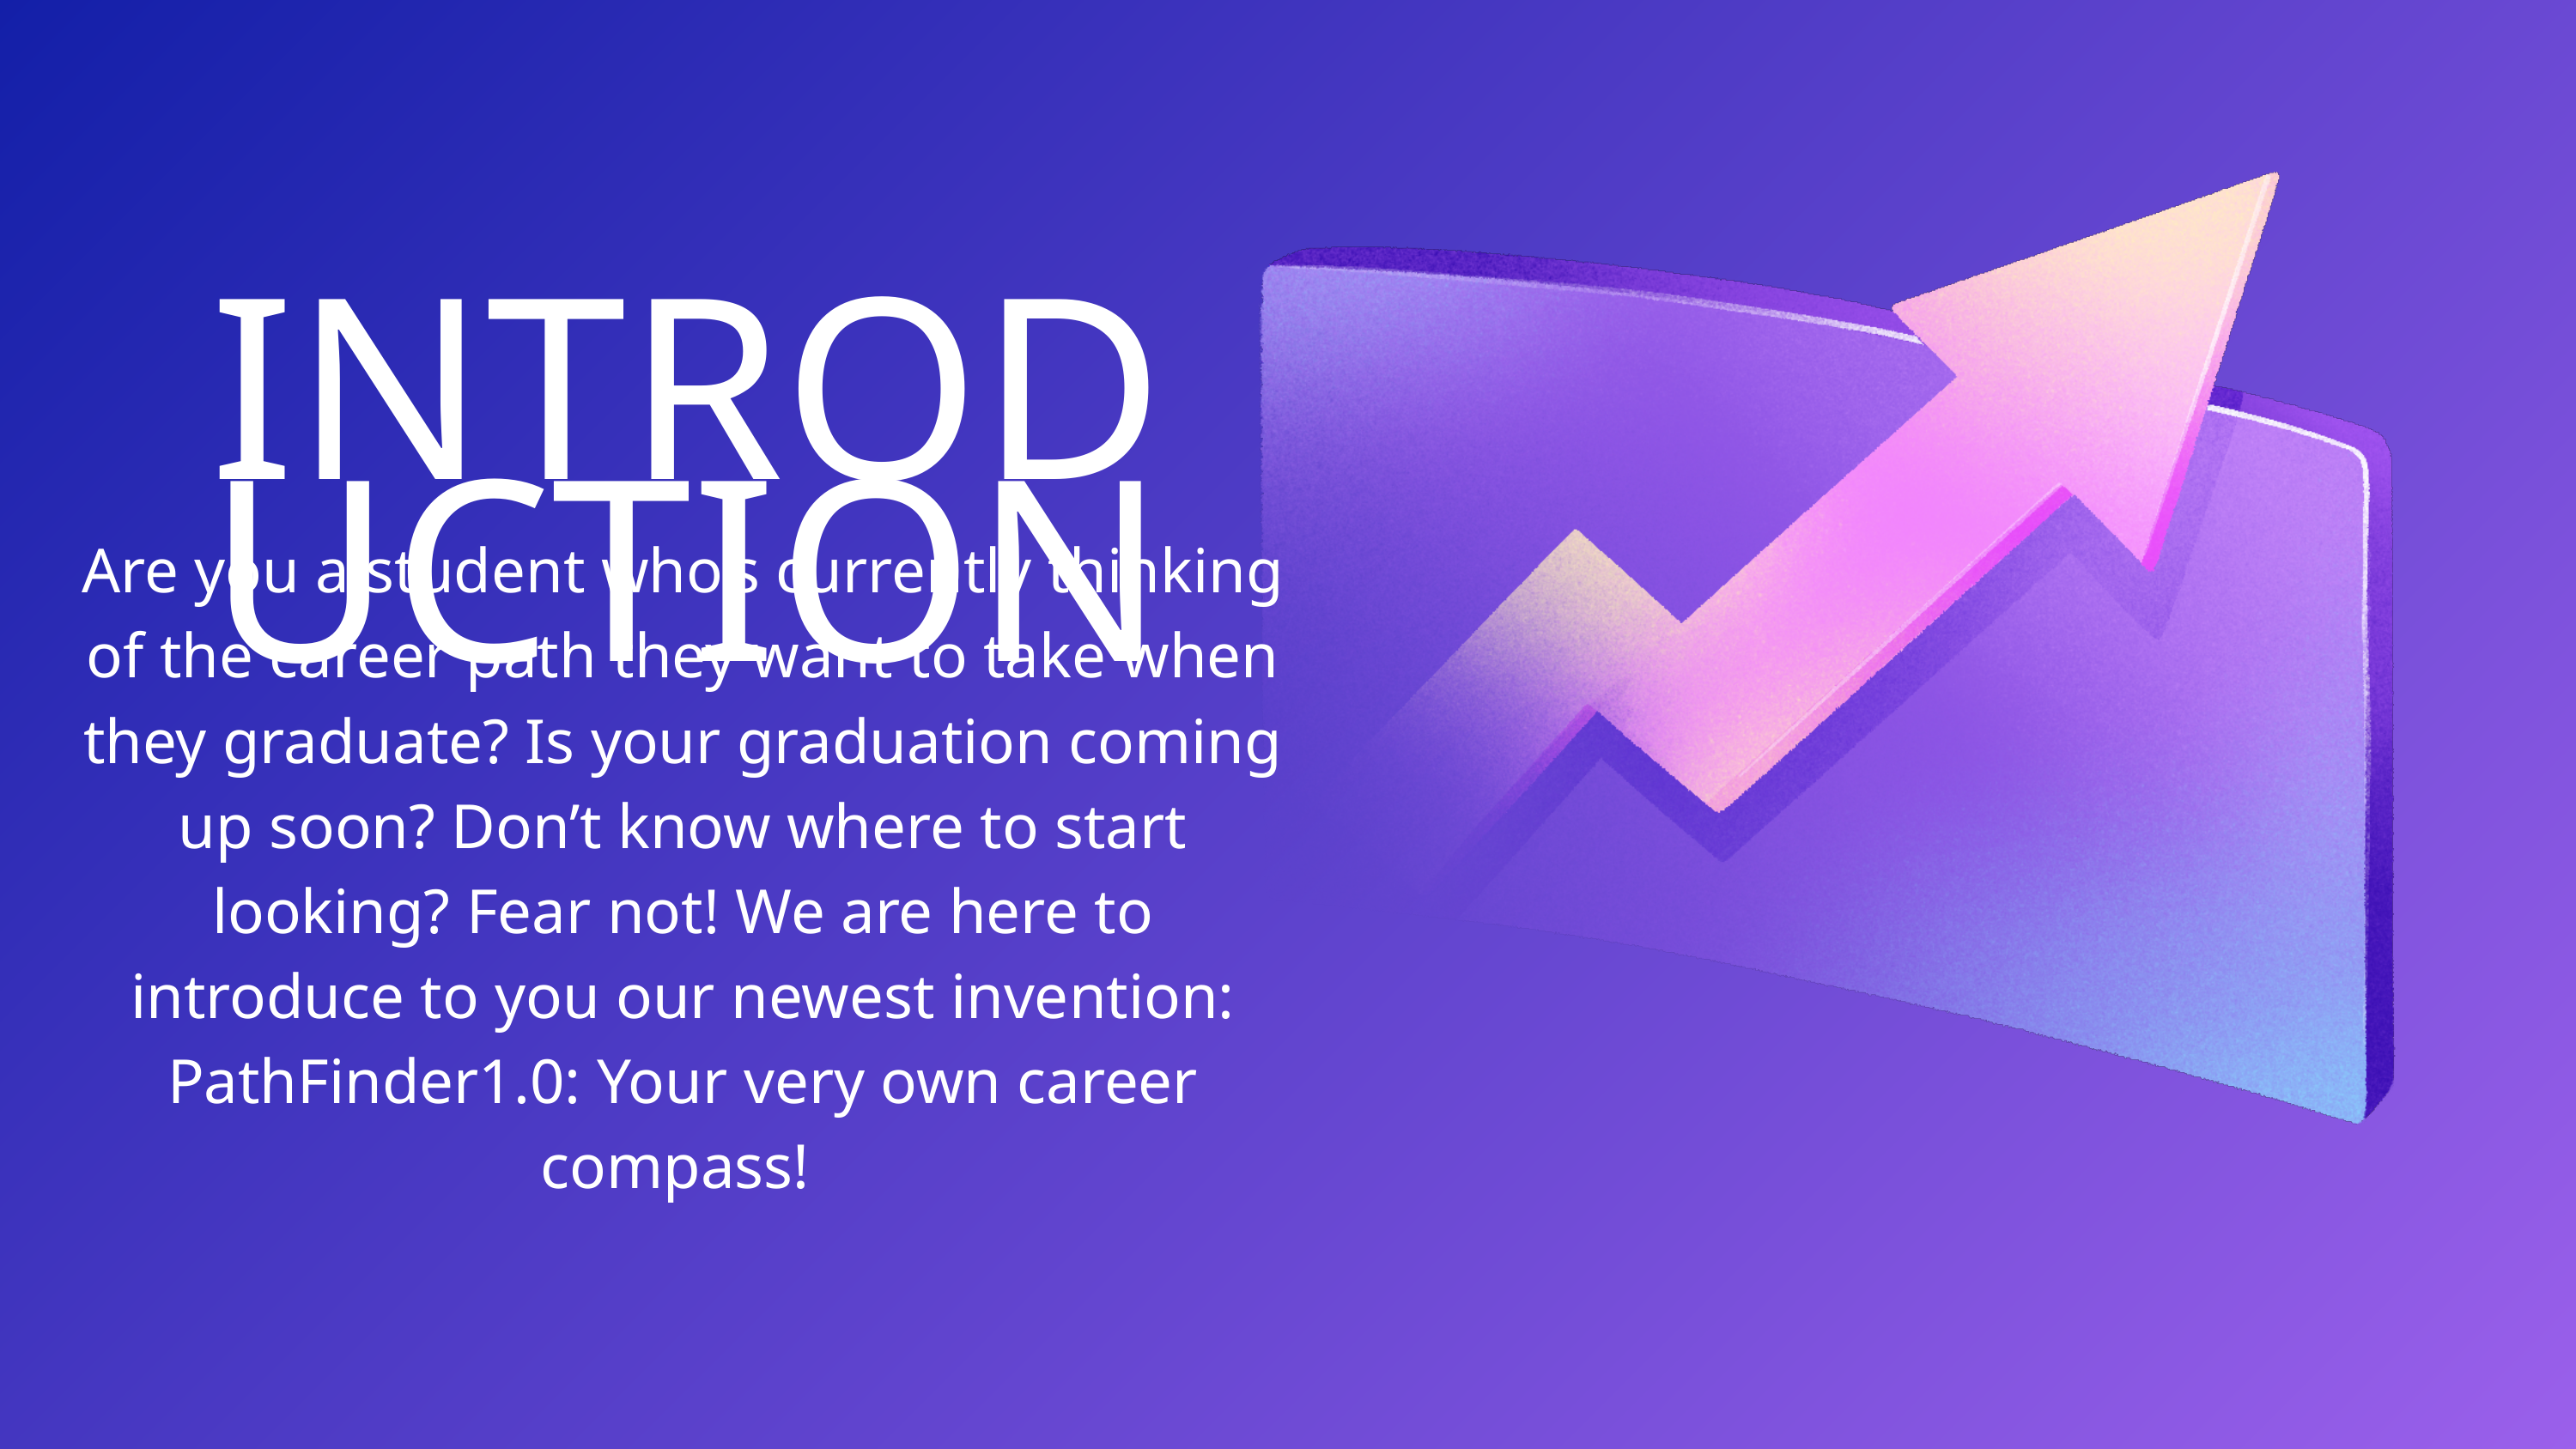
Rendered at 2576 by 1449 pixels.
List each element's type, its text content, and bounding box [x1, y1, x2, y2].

text_box [1226, 172, 2432, 1143]
text_box INTRODUCTION [177, 349, 1198, 519]
text_box Are you a student who’s currently thinking of the career path they want to take when they graduate? Is your graduation coming up soon? Don’t know where to start looking? Fear not! We are here to introduce to you our newest invention: PathFinder1.0: Your very own career compass! [81, 519, 1285, 1201]
